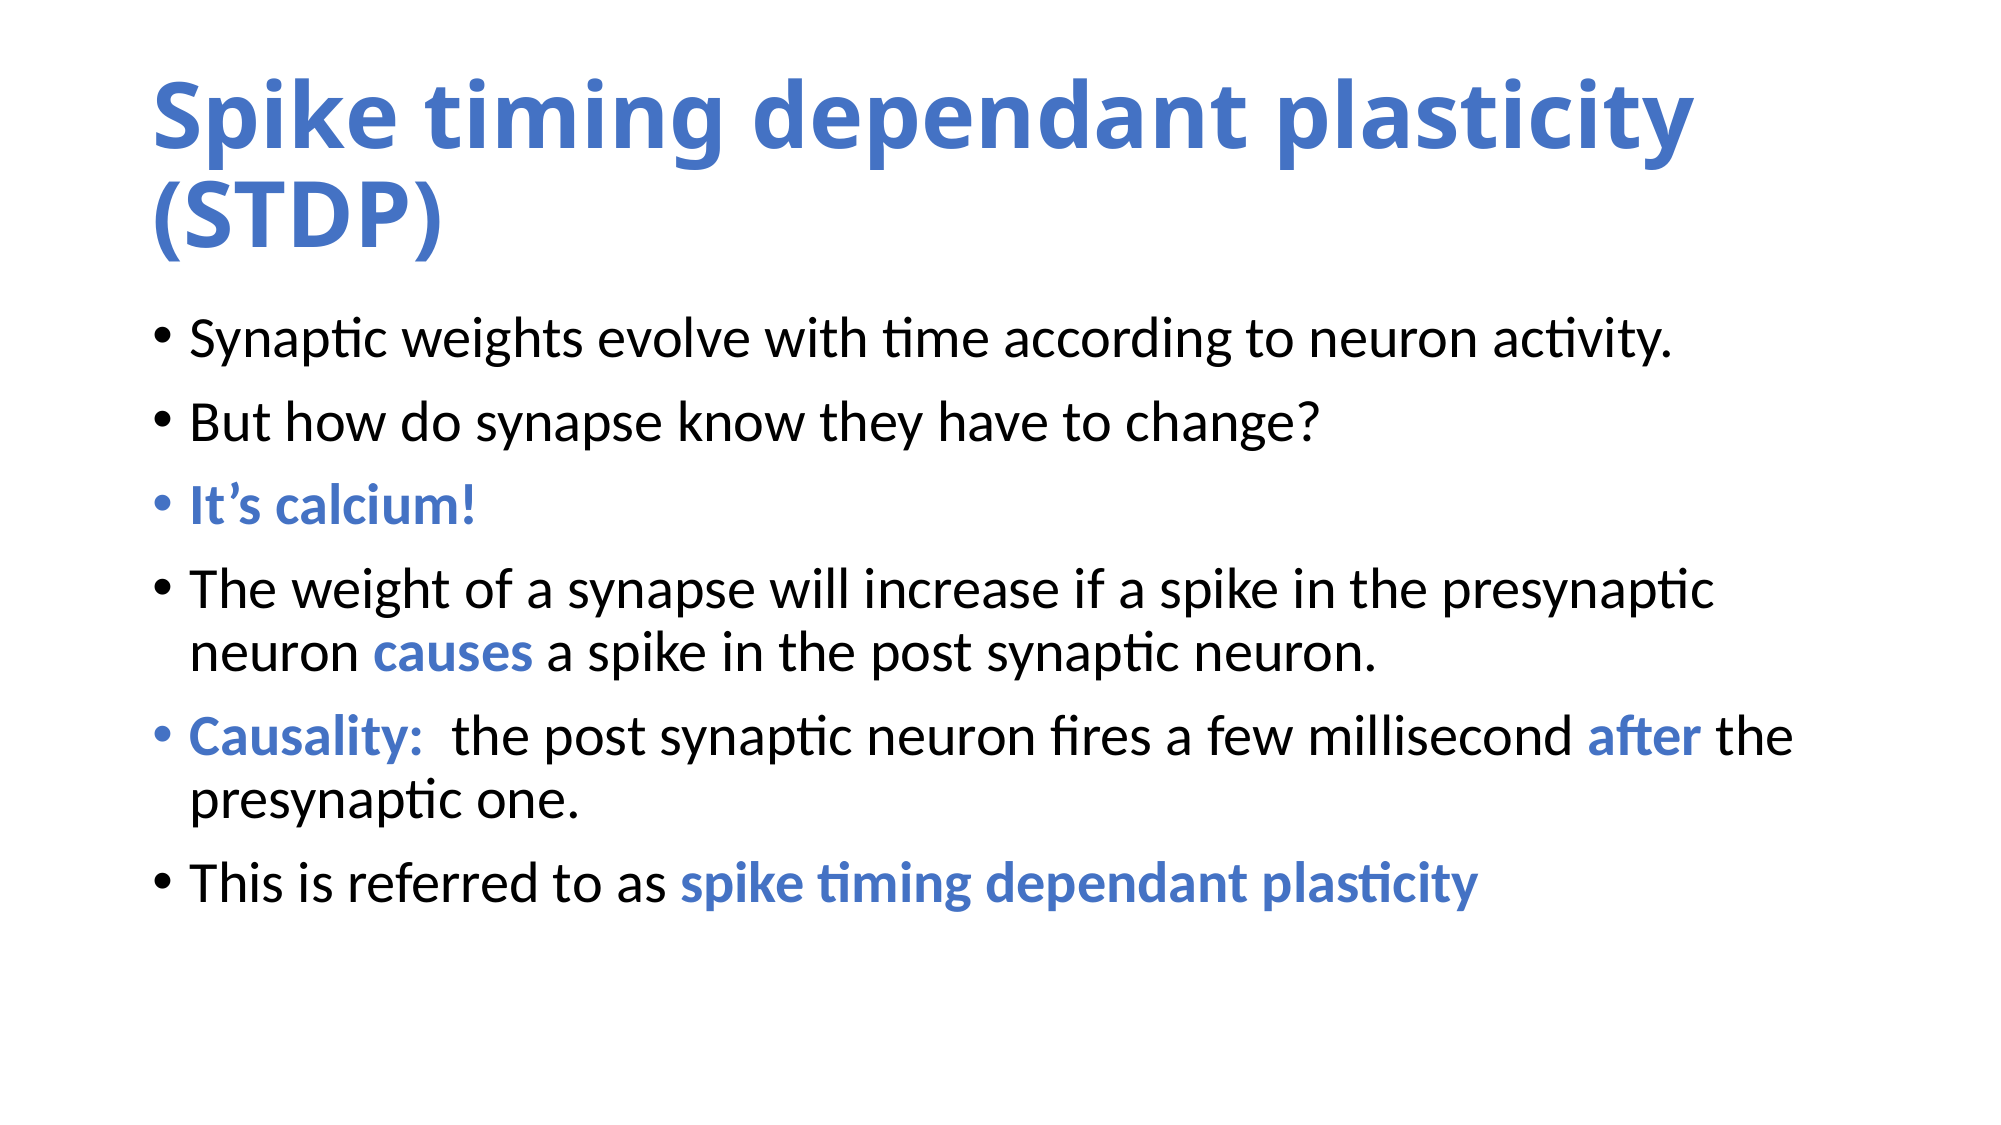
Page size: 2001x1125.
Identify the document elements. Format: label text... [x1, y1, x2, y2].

title Spike timing dependant plasticity (STDP) [137, 59, 1863, 278]
list Synaptic weights evolve with time according to neuron activity. But how do synapse know they have to change? It’s calcium! The weight of a synapse will increase if a spike in the presynaptic neuron causes a spike in the post synaptic neuron. Causality: the post synaptic neuron fires a few millisecond after the presynaptic one. This is referred to as spike timing dependant plasticity [137, 299, 1863, 1014]
